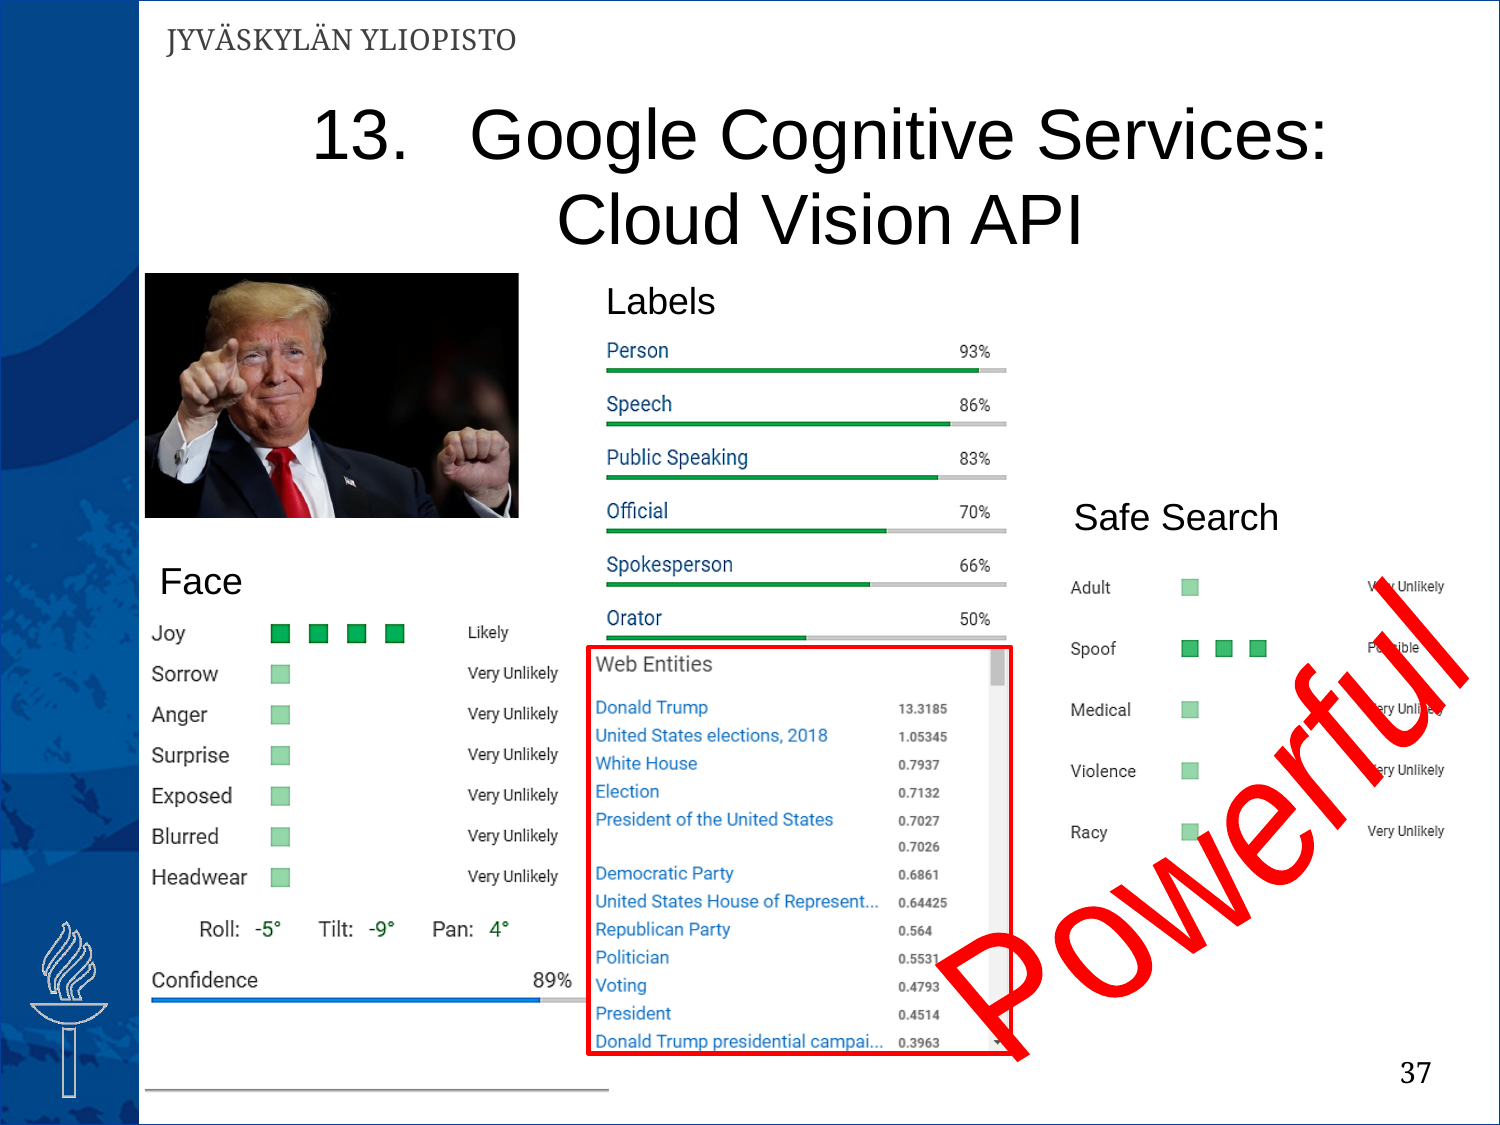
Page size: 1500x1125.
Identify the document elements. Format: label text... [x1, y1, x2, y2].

slide_number 37 [1092, 1046, 1448, 1125]
picture [1, 1, 139, 1124]
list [144, 272, 519, 518]
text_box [590, 269, 1014, 652]
title 13. Google Cognitive Services: Cloud Vision API [194, 79, 1448, 268]
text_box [1058, 485, 1481, 854]
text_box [144, 549, 610, 1094]
picture [590, 648, 1009, 1052]
